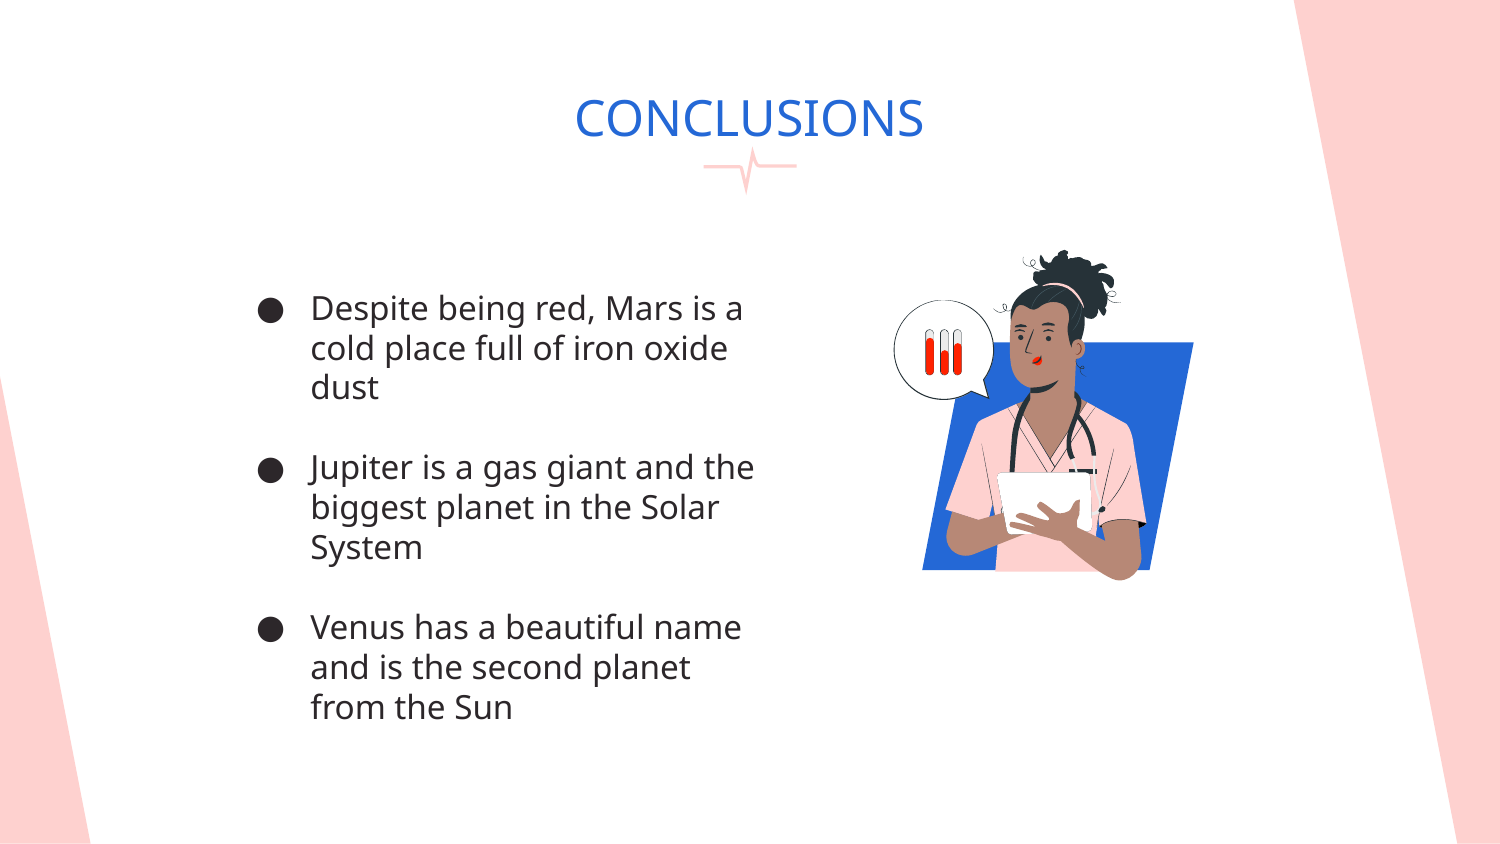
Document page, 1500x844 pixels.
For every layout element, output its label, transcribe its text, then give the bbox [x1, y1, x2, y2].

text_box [886, 249, 1194, 581]
list Despite being red, Mars is a cold place full of iron oxide dust Jupiter is a gas giant and the biggest planet in the Solar System Venus has a beautiful name and is the second planet from the Sun [220, 271, 780, 611]
title CONCLUSIONS [0, 71, 1500, 141]
